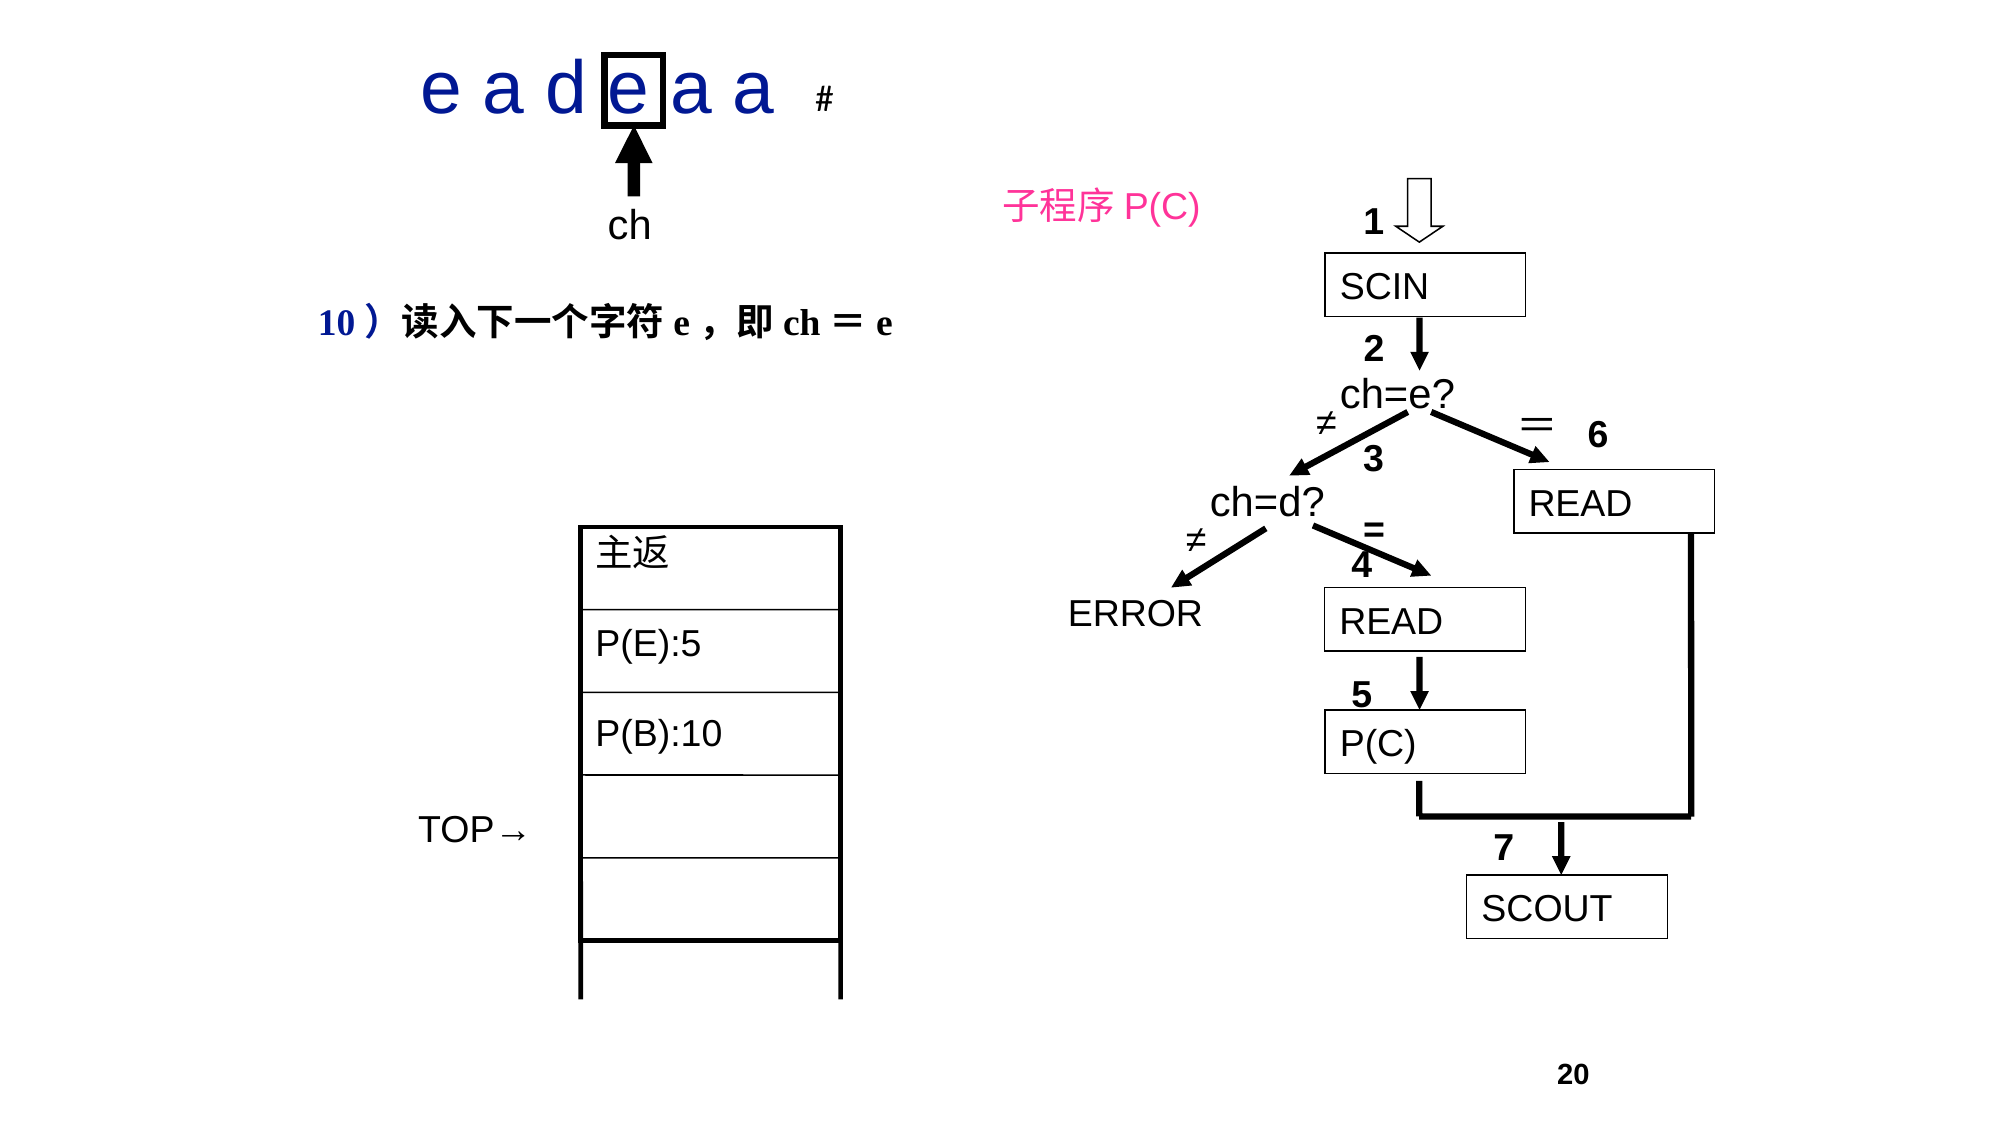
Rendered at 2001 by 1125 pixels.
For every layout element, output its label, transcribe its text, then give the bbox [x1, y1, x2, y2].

text_box 主返 P(E):5 P(B):10 [580, 610, 841, 692]
text_box 主返 P(E):5 P(B):10 [580, 693, 841, 857]
text_box TOP→ [403, 797, 581, 858]
text_box 子程序P(C) [987, 174, 1375, 235]
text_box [592, 54, 676, 256]
slide_number 20 [1407, 1042, 1605, 1103]
text_box 主返 P(E):5 P(B):10 [580, 858, 841, 941]
text_box 主返 P(E):5 P(B):10 [580, 527, 841, 609]
text_box 10）读入下一个字符e，即ch＝e [303, 290, 1053, 351]
text_box # [800, 66, 849, 127]
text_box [1053, 178, 1715, 939]
text_box e a d e a a [405, 30, 790, 136]
